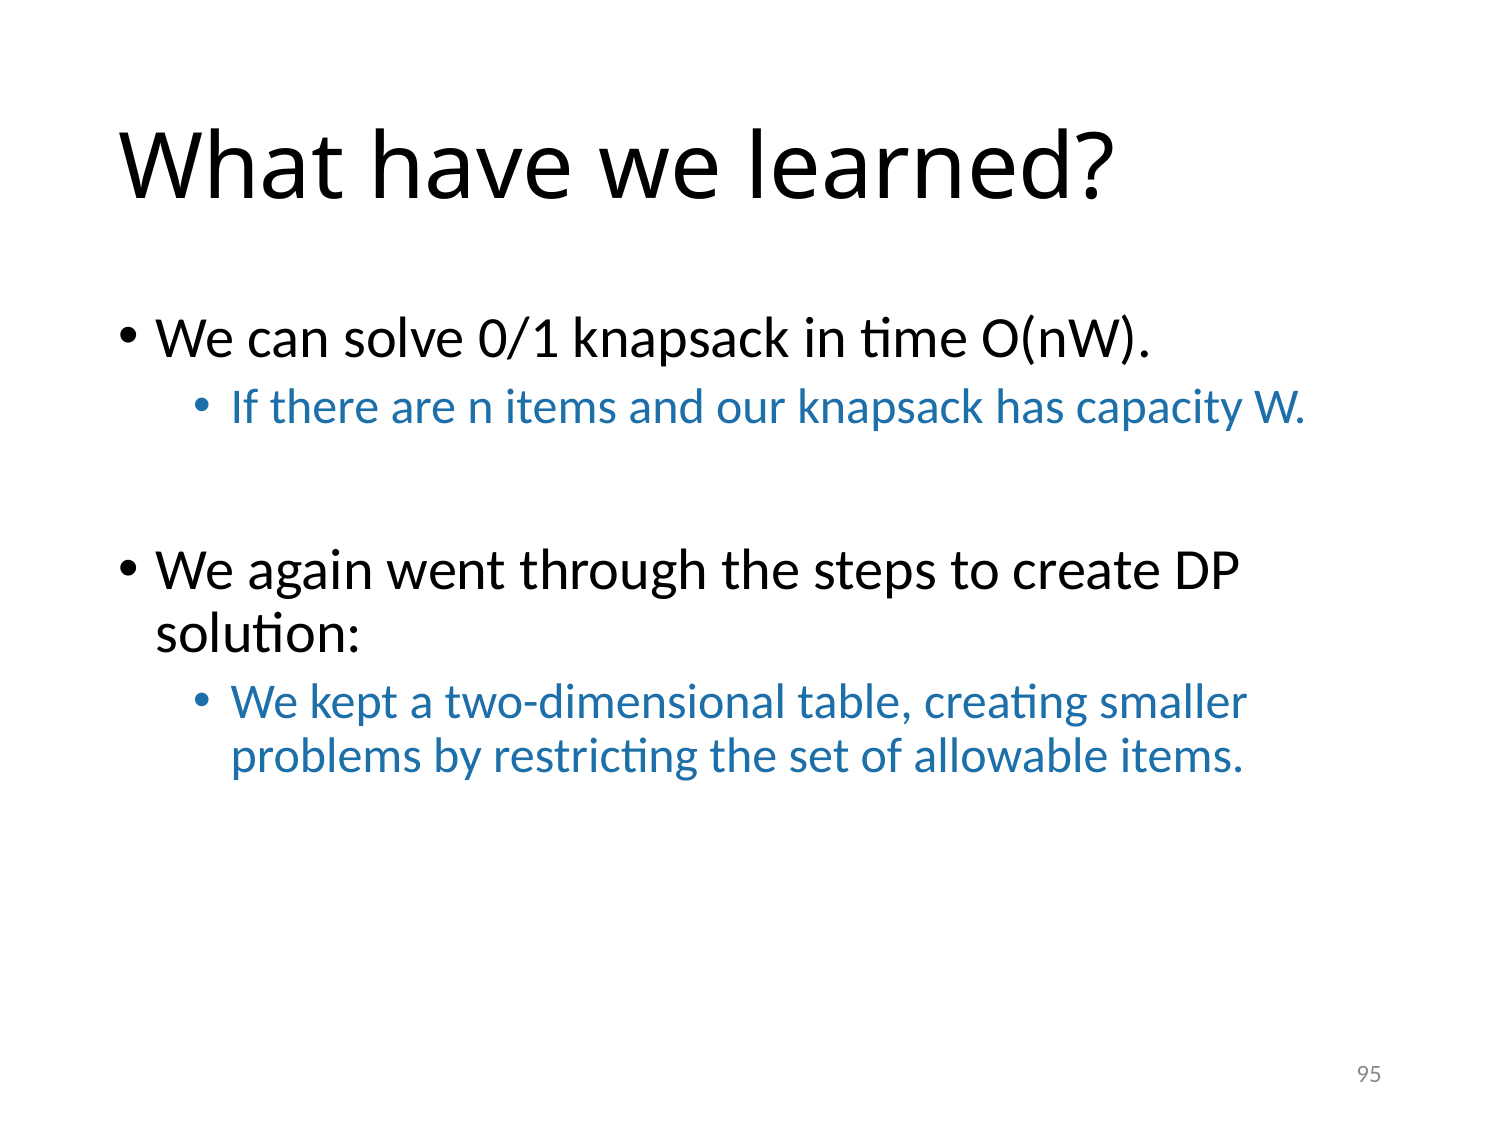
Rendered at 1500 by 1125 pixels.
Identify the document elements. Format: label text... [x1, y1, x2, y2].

slide_number 95 [1059, 1042, 1397, 1103]
title What have we learned? [103, 59, 1397, 278]
list We can solve 0/1 knapsack in time O(nW). If there are n items and our knapsack has capacity W. We again went through the steps to create DP solution: We kept a two-dimensional table, creating smaller problems by restricting the set of allowable items. [103, 299, 1397, 1014]
